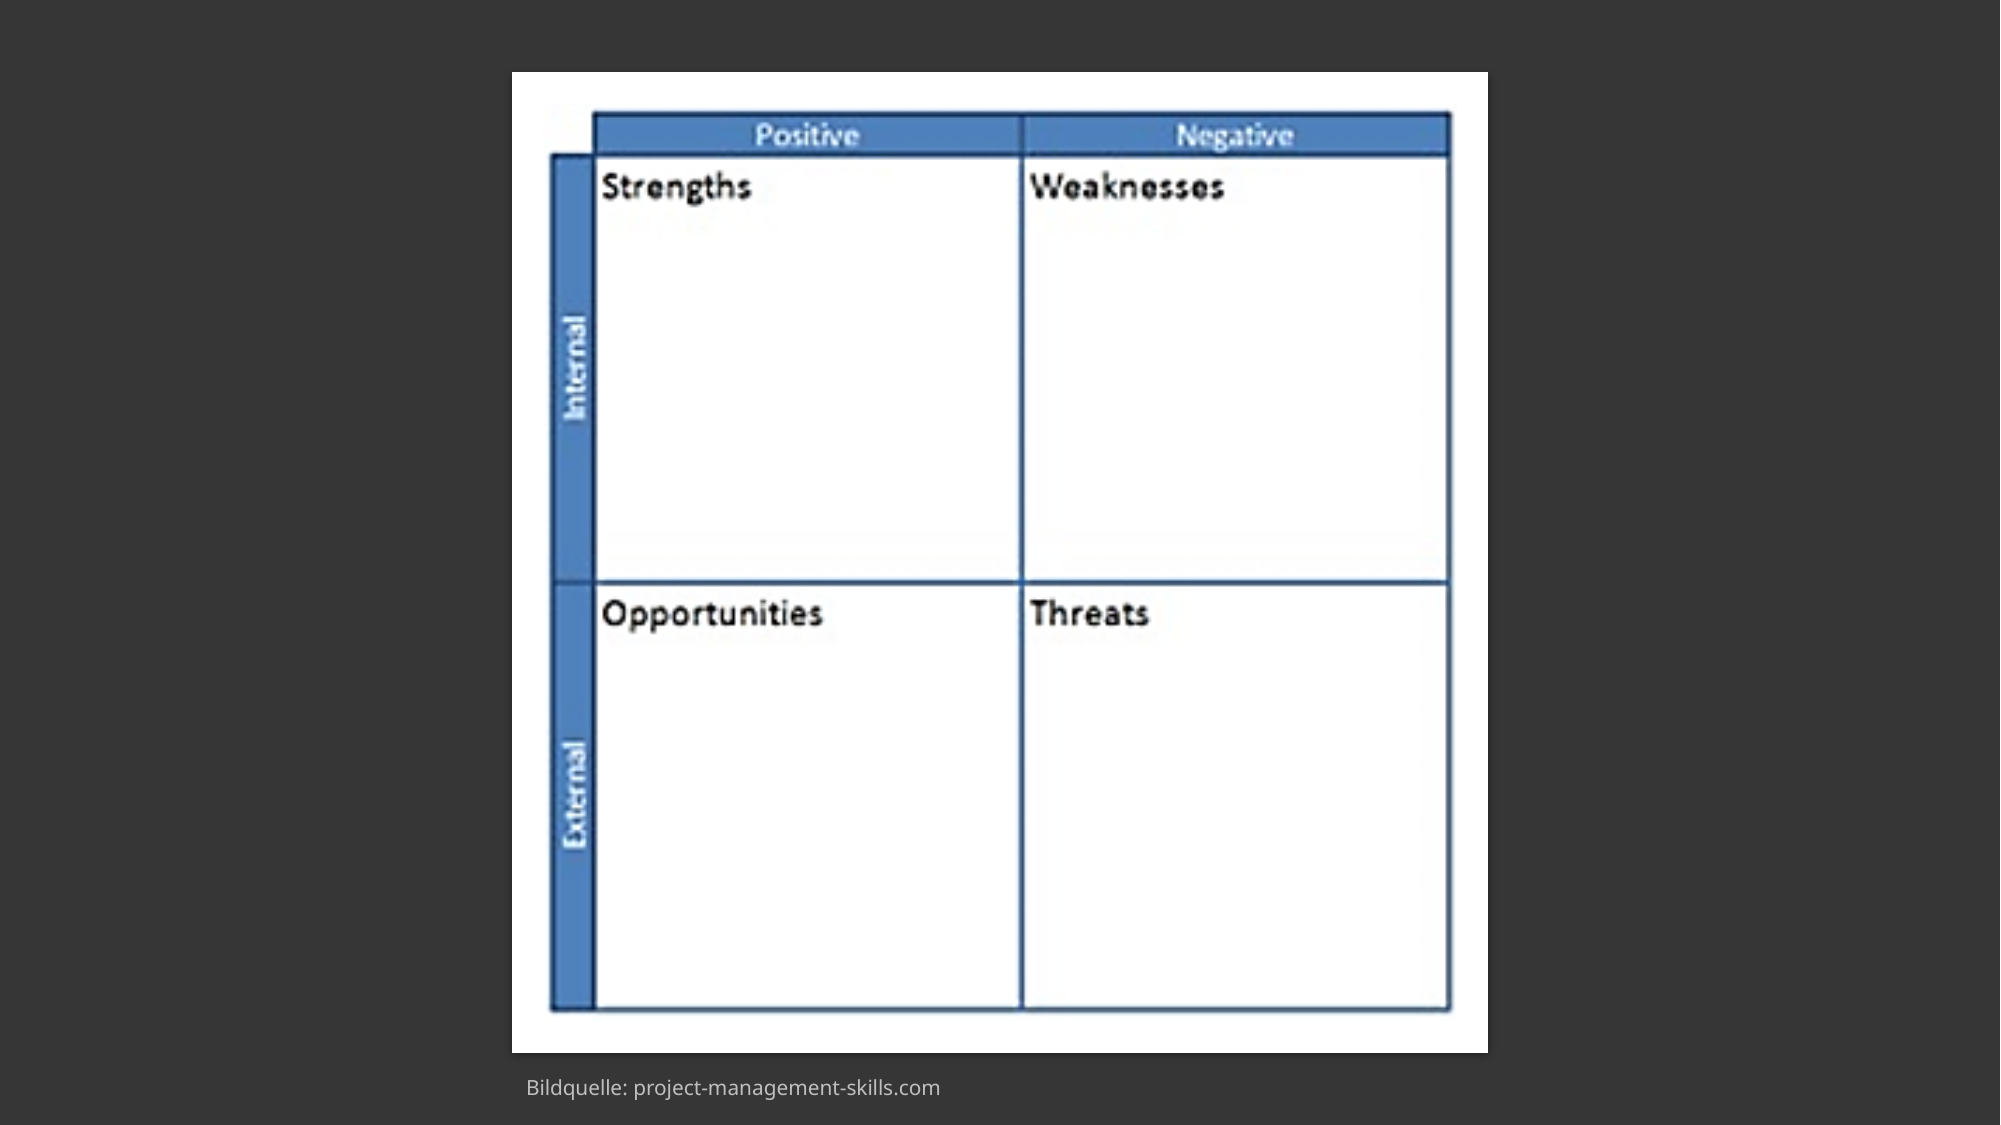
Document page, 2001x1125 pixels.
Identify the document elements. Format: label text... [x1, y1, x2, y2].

text_box Bildquelle: project-management-skills.com [505, 1067, 1848, 1124]
picture [542, 103, 1458, 1022]
